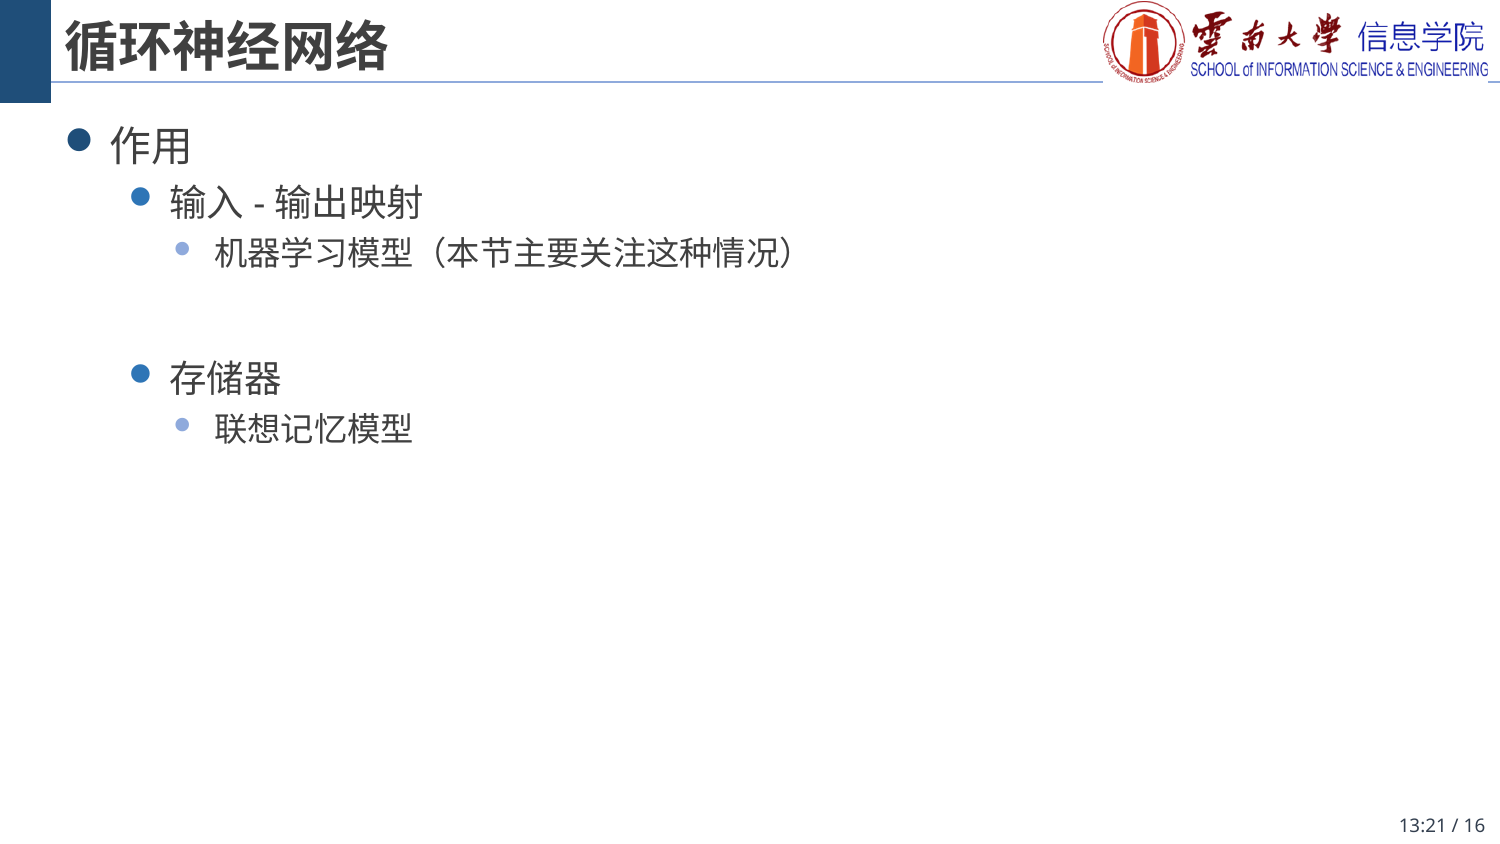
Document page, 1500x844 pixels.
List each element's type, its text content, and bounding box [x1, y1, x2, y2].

picture [1103, 1, 1488, 83]
title 循环神经网络 [49, 10, 886, 85]
list 作用 输入-输出映射 机器学习模型（本节主要关注这种情况） 存储器 联想记忆模型 [49, 102, 1448, 779]
